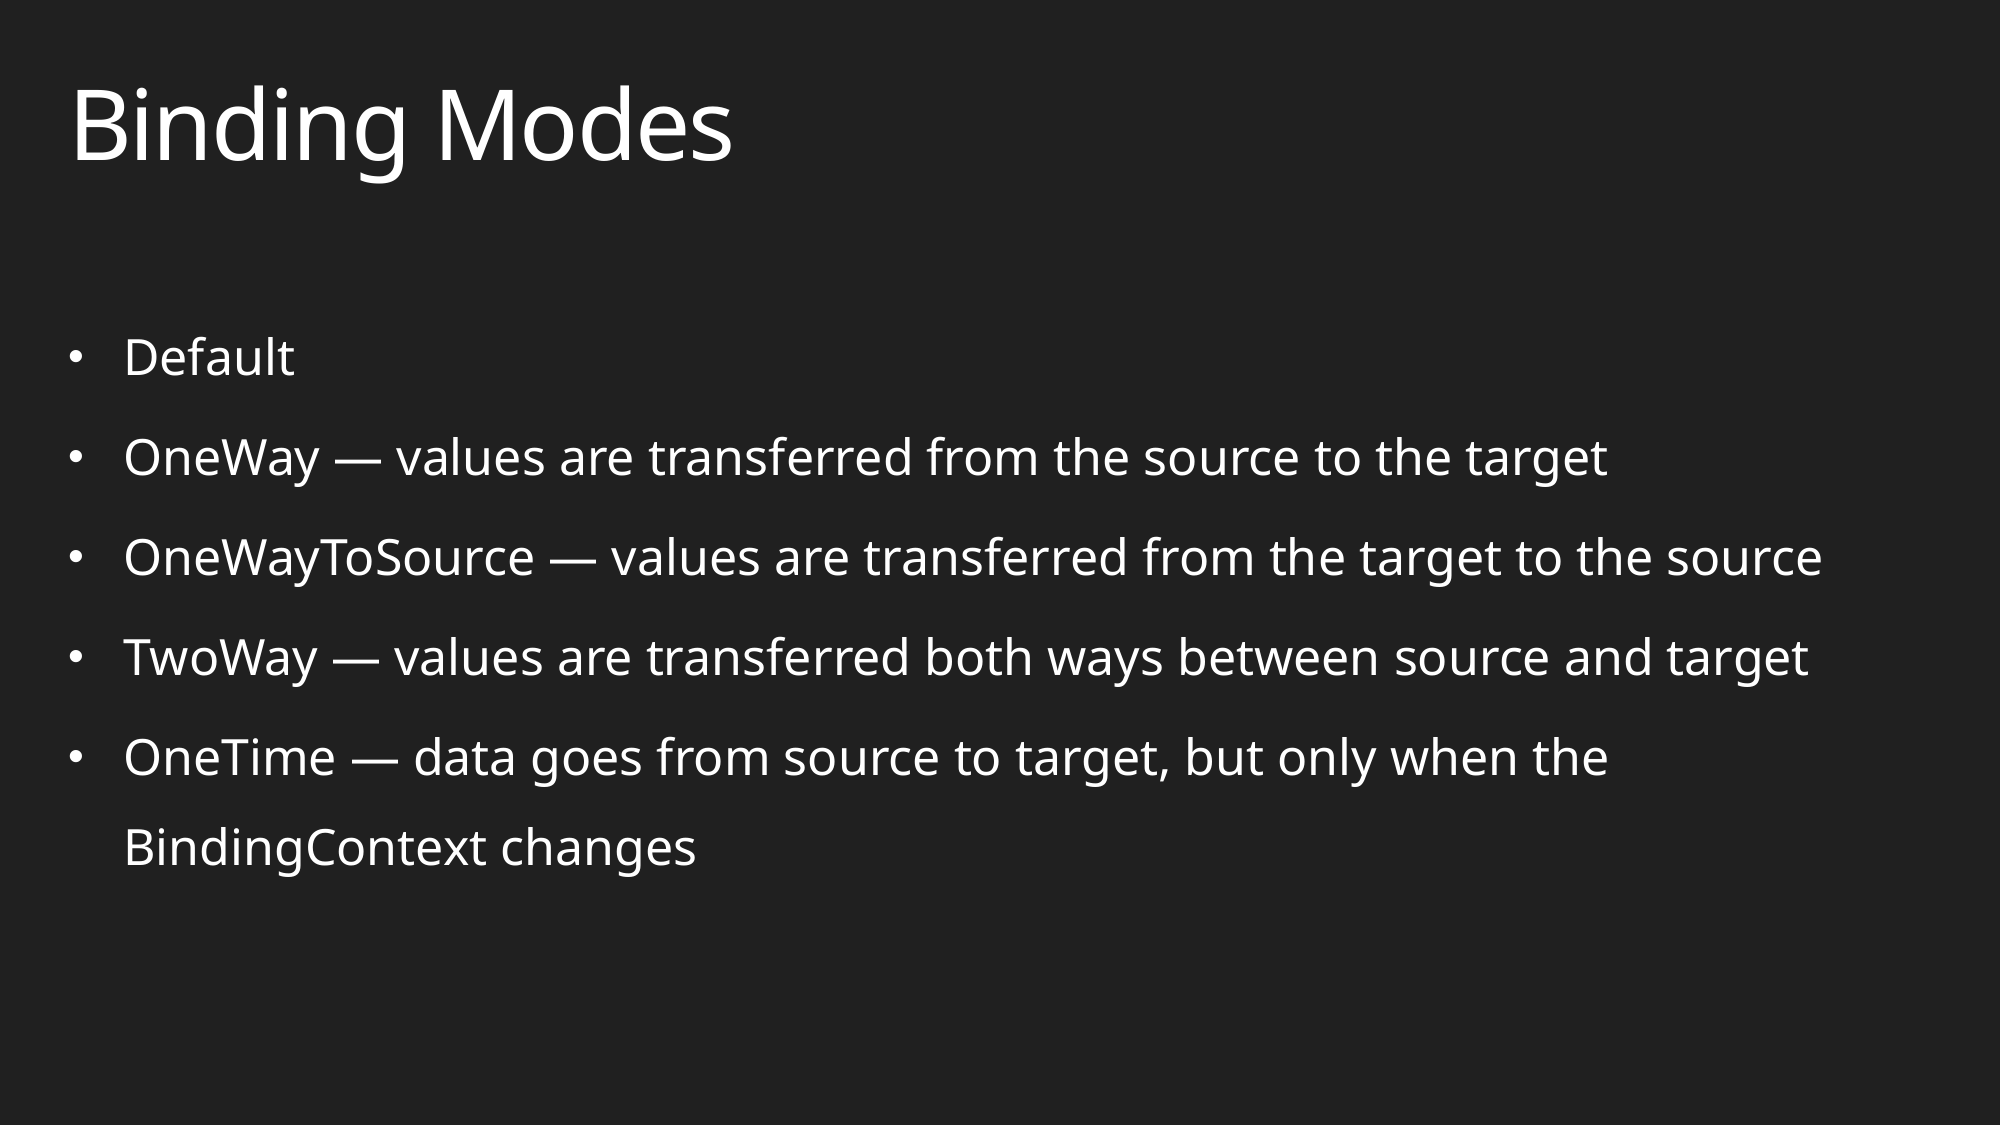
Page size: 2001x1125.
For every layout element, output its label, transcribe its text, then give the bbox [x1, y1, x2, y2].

list Default OneWay — values are transferred from the source to the target OneWayToSource — values are transferred from the target to the source TwoWay — values are transferred both ways between source and target OneTime — data goes from source to target, but only when the BindingContext changes [44, 280, 1956, 894]
title Binding Modes [44, 60, 1957, 209]
